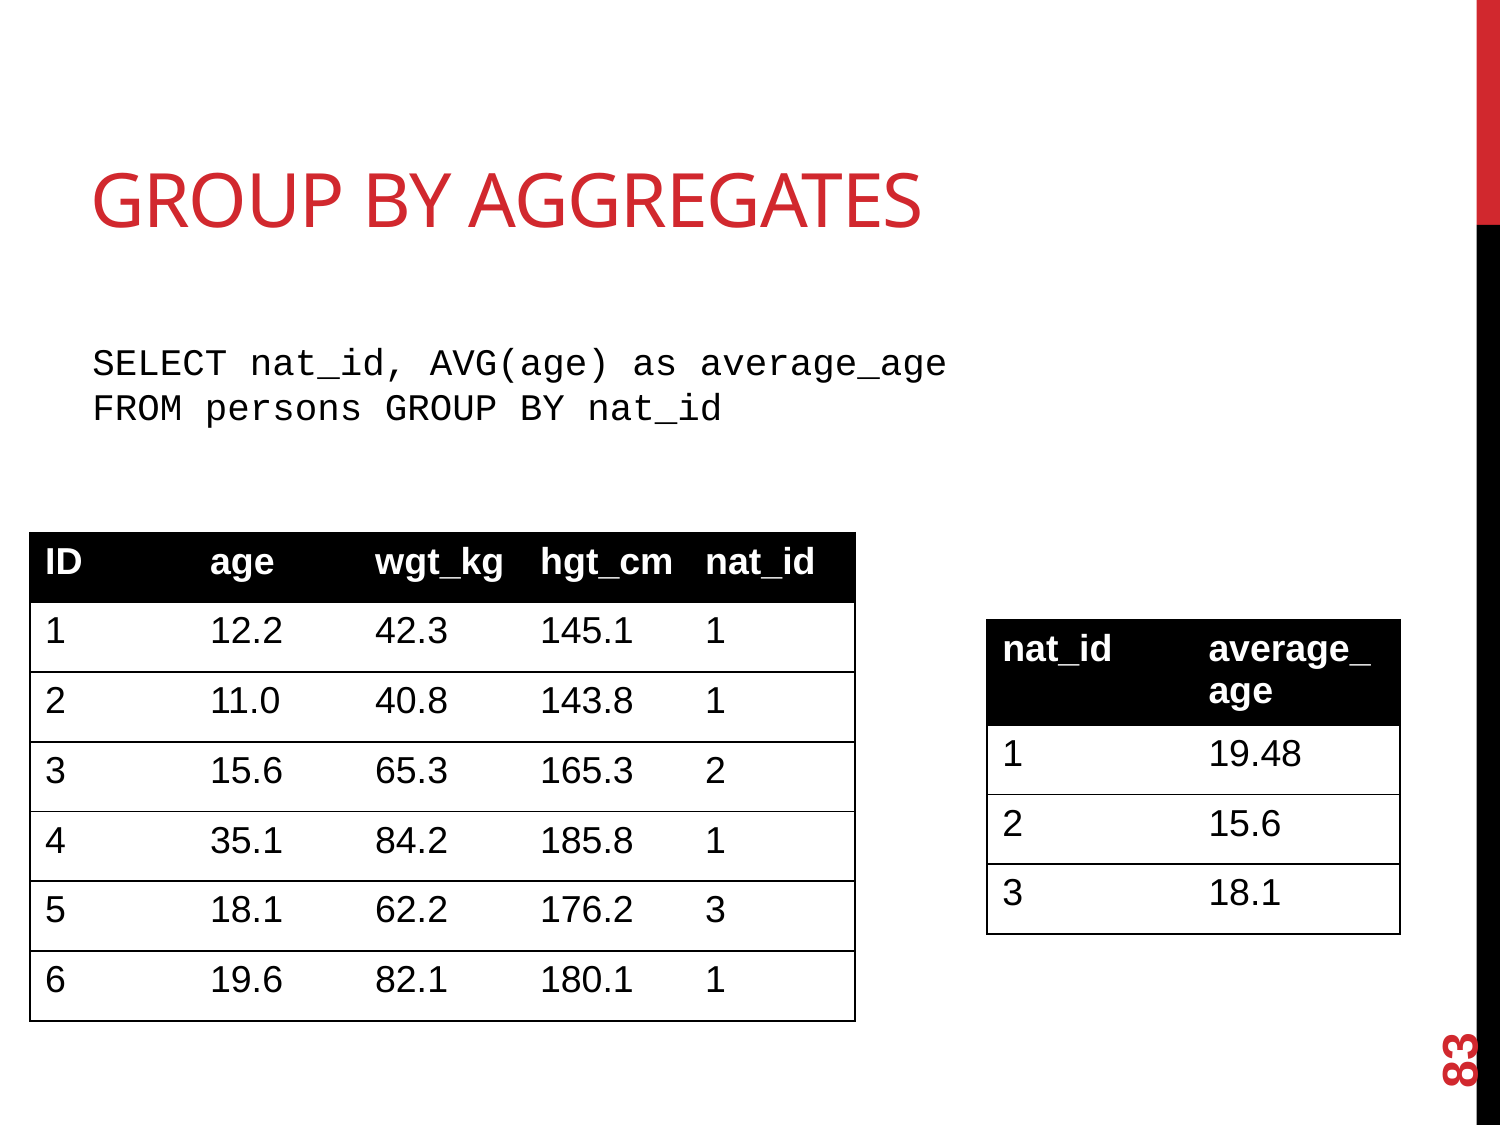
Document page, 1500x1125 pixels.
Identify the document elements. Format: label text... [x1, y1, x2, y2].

table_header average_age [1194, 621, 1399, 724]
table_cell 1 [690, 673, 854, 741]
title Group by Aggregates [75, 25, 1211, 250]
text_box SELECT nat_id, AVG(age) as average_age FROM persons GROUP BY nat_id [77, 330, 985, 436]
table_cell 1 [690, 952, 854, 1020]
table_cell 84.2 [360, 812, 525, 880]
table_cell 2 [690, 743, 854, 811]
table_cell 62.2 [360, 882, 525, 950]
table_cell 5 [31, 882, 195, 950]
table_cell 185.8 [525, 812, 690, 880]
table_cell 65.3 [360, 743, 525, 811]
table_header nat_id [988, 621, 1194, 724]
table_cell 19.6 [195, 952, 360, 1020]
table_header ID [31, 534, 195, 602]
table_cell 1 [31, 603, 195, 671]
table_cell 18.1 [1194, 865, 1399, 933]
table_cell 165.3 [525, 743, 690, 811]
table_header age [195, 534, 360, 602]
table_cell 4 [31, 812, 195, 880]
slide_number 83 [1427, 887, 1488, 1104]
table_header wgt_kg [360, 534, 525, 602]
table_cell 42.3 [360, 603, 525, 671]
table_cell 180.1 [525, 952, 690, 1020]
table_cell 11.0 [195, 673, 360, 741]
table_cell 2 [31, 673, 195, 741]
table_cell 82.1 [360, 952, 525, 1020]
table_cell 15.6 [195, 743, 360, 811]
table_cell 15.6 [1194, 795, 1399, 863]
table_header hgt_cm [525, 534, 690, 602]
table_cell 1 [988, 726, 1194, 794]
table_cell 1 [690, 812, 854, 880]
table_cell 12.2 [195, 603, 360, 671]
table_cell 3 [988, 865, 1194, 933]
table_cell 35.1 [195, 812, 360, 880]
table_cell 3 [690, 882, 854, 950]
table_cell 40.8 [360, 673, 525, 741]
table_cell 145.1 [525, 603, 690, 671]
table_cell 3 [31, 743, 195, 811]
table_cell 18.1 [195, 882, 360, 950]
table_cell 6 [31, 952, 195, 1020]
table_cell 19.48 [1194, 726, 1399, 794]
table_cell 1 [690, 603, 854, 671]
table_cell 143.8 [525, 673, 690, 741]
table_header nat_id [690, 534, 854, 602]
table_cell 2 [988, 795, 1194, 863]
table_cell 176.2 [525, 882, 690, 950]
